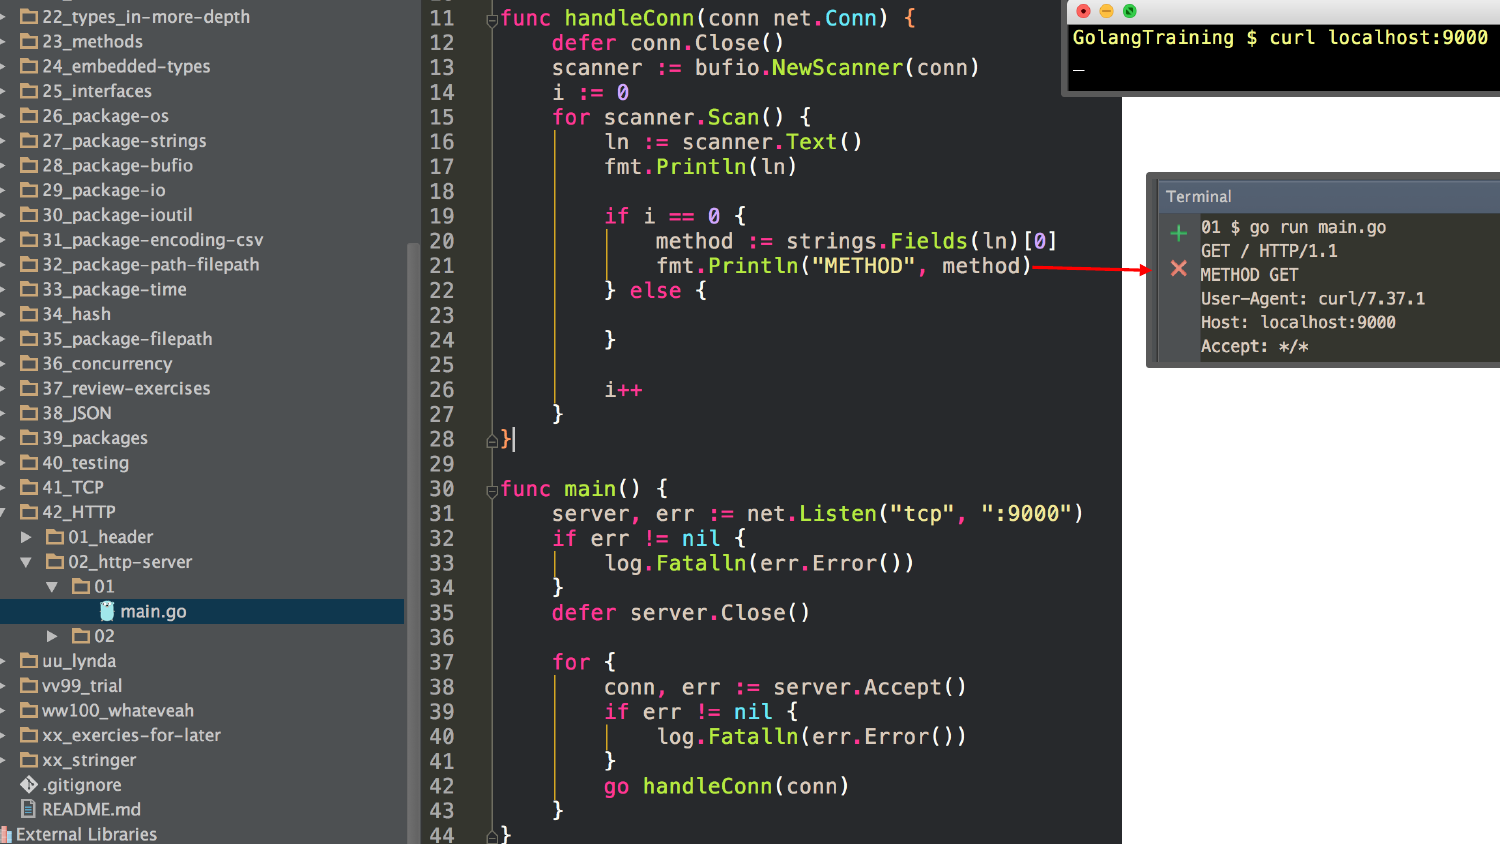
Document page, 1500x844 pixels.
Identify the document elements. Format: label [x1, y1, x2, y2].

text_box [1032, 267, 1153, 271]
picture [1151, 178, 1500, 363]
picture [0, 0, 1500, 844]
